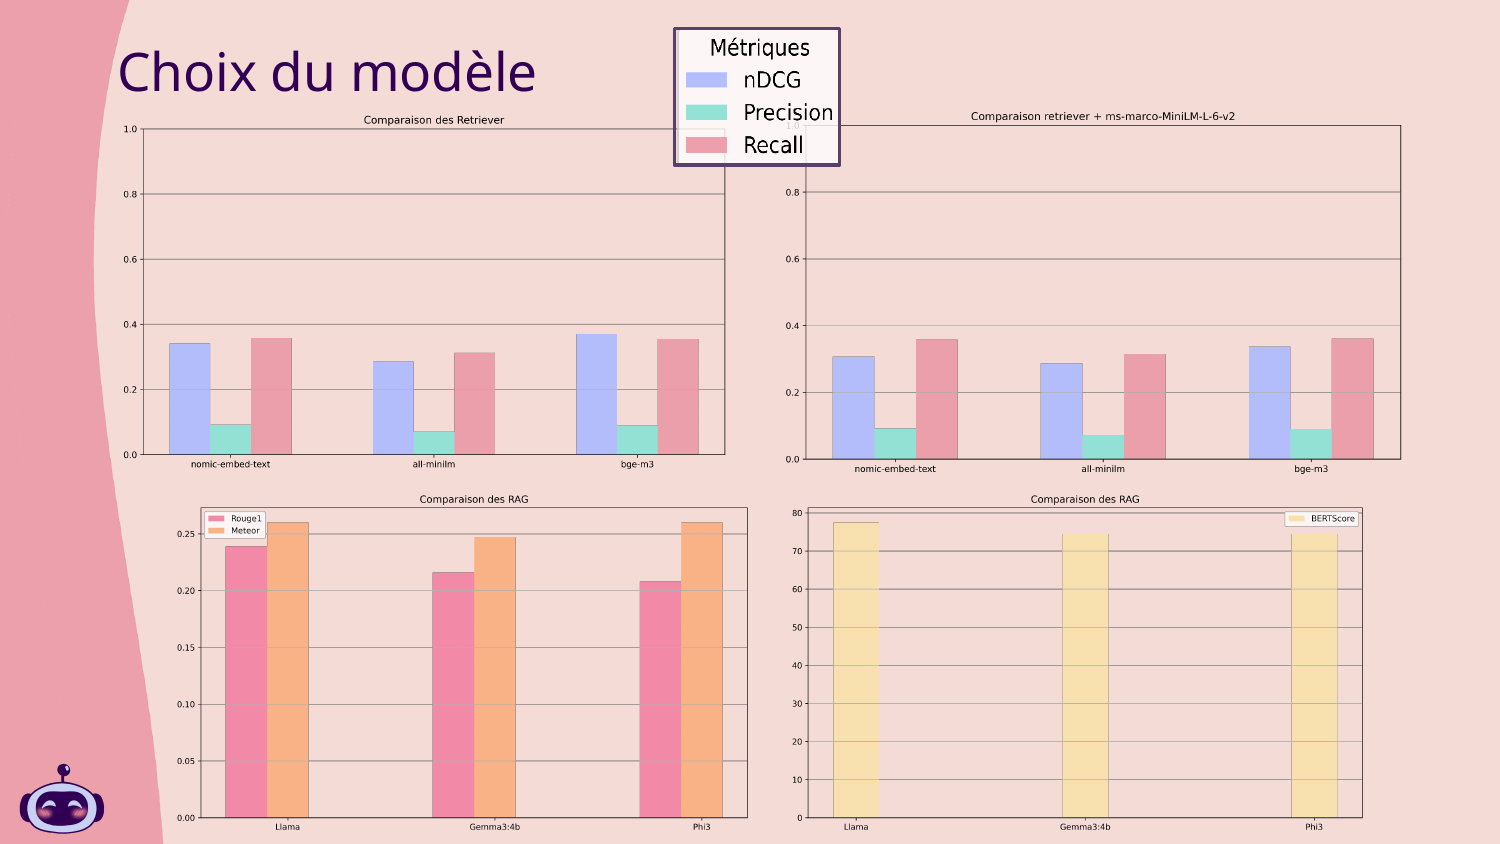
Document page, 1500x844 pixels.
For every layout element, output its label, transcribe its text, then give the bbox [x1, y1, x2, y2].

picture [0, 0, 1500, 844]
title Choix du modèle [102, 23, 1500, 117]
